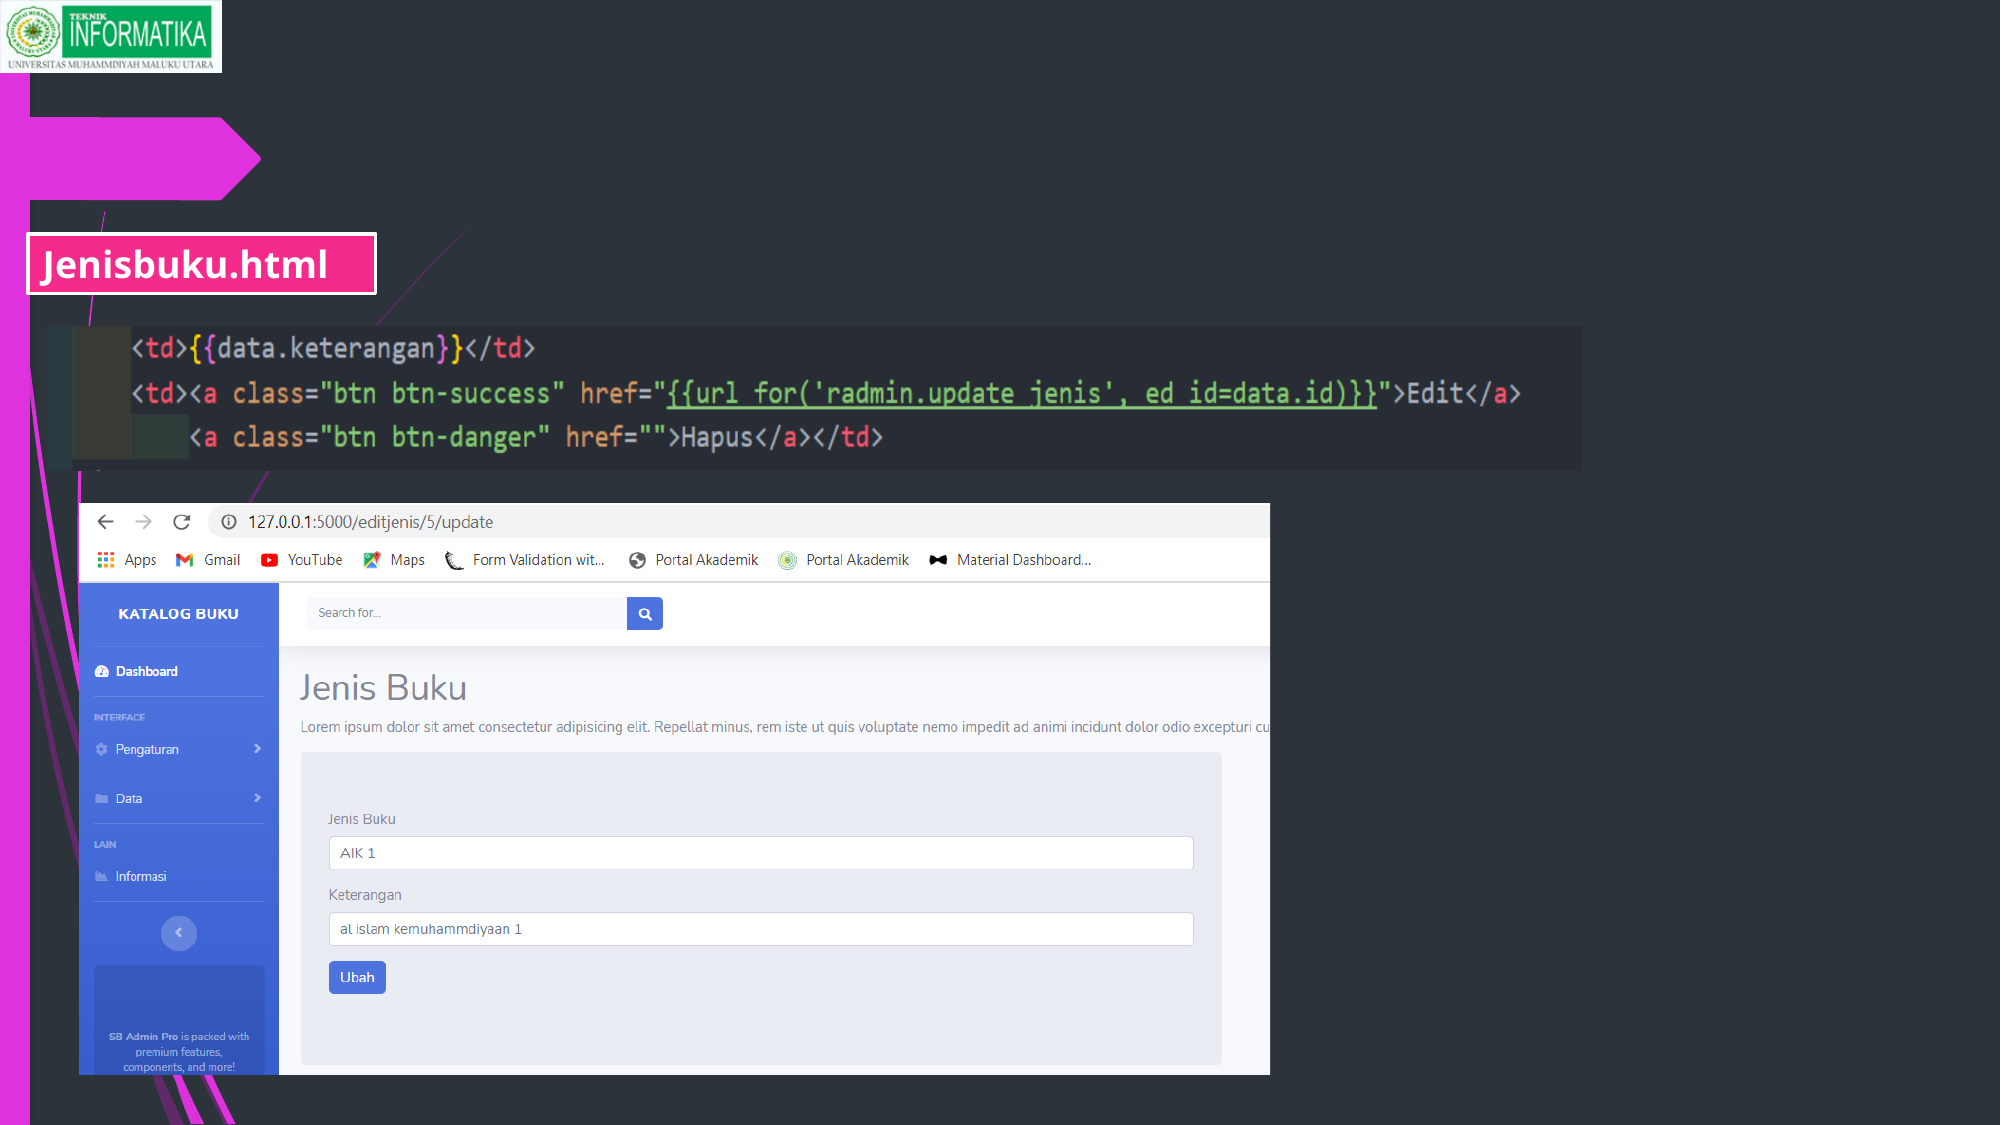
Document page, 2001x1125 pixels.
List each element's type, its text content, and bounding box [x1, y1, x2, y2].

picture [46, 326, 1582, 472]
picture [0, 0, 222, 73]
text_box Jenisbuku.html [26, 232, 377, 295]
picture [78, 502, 1271, 1076]
